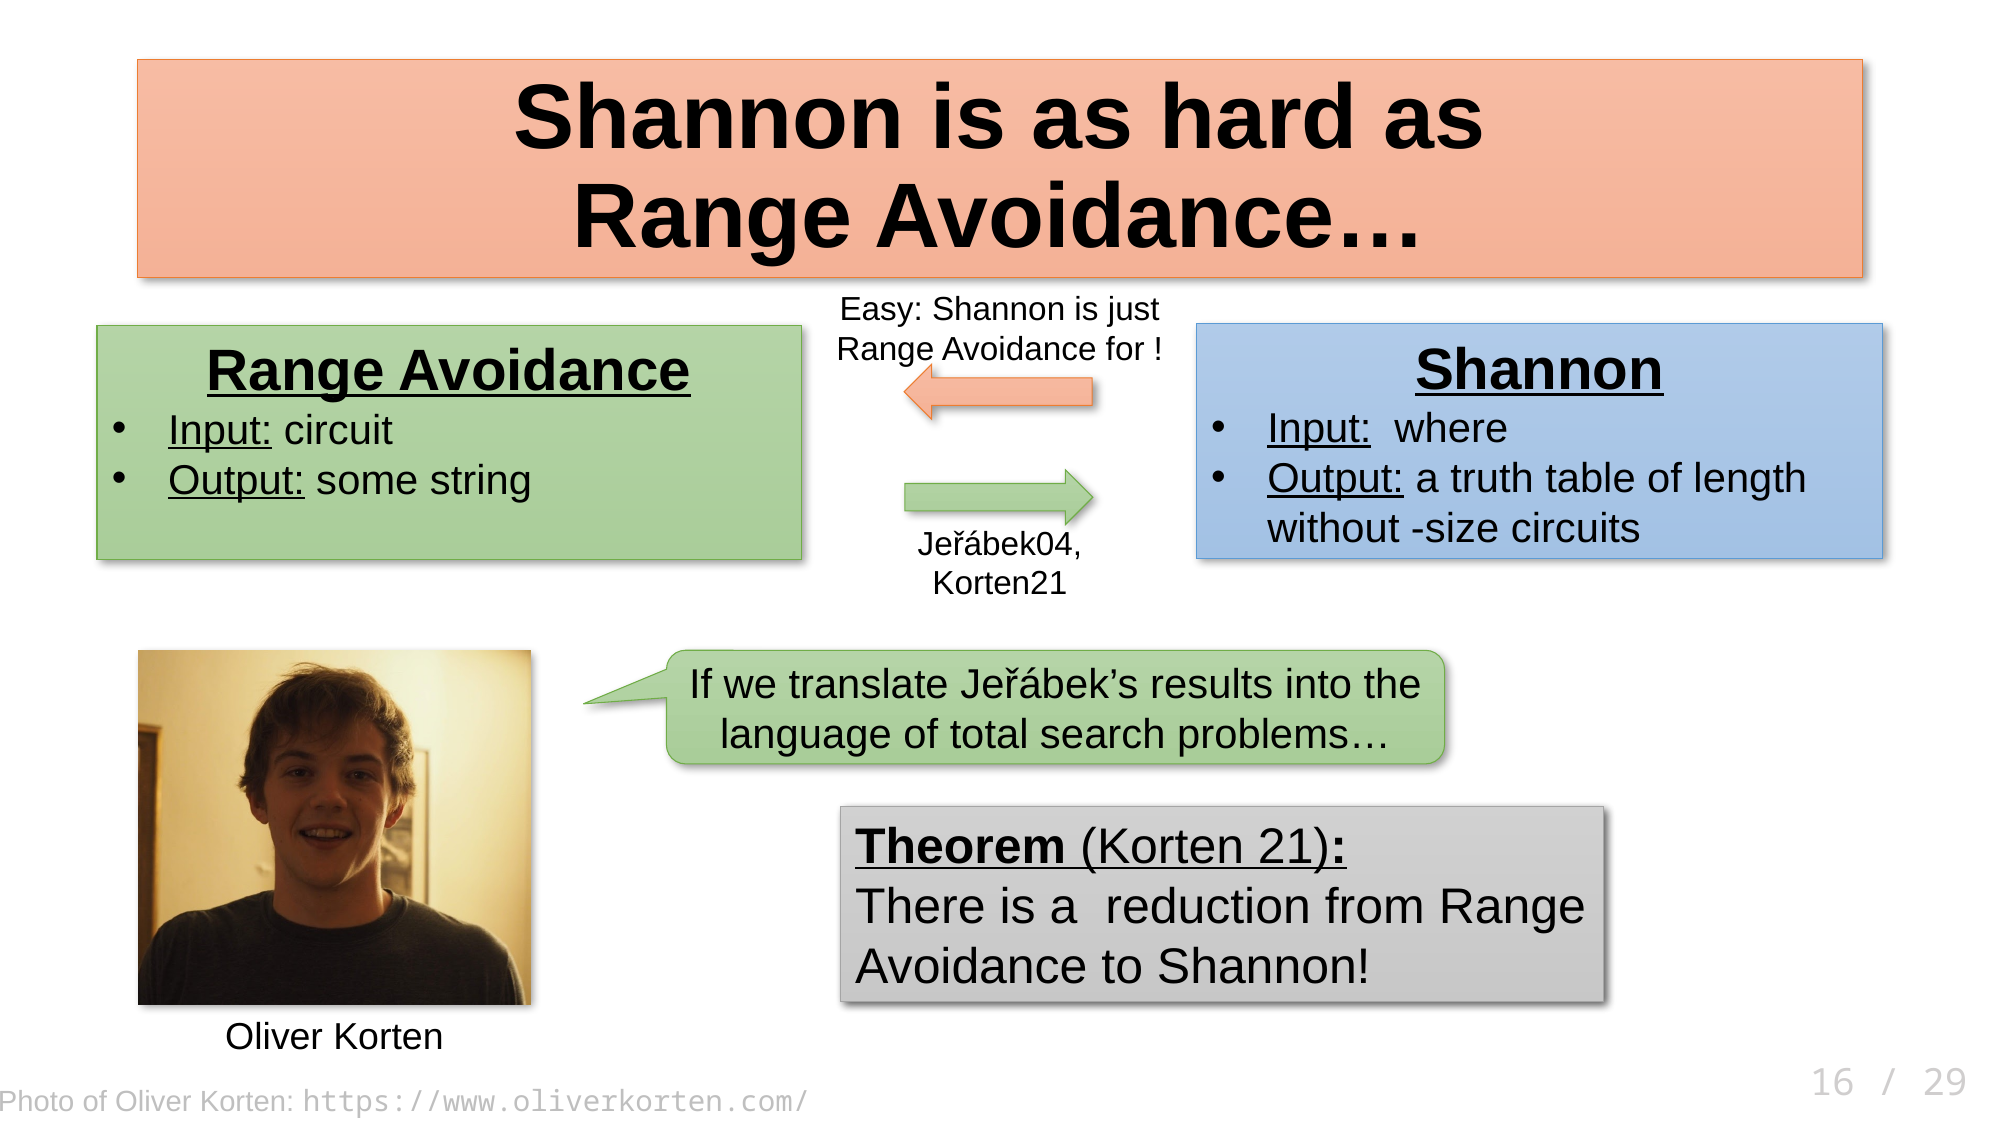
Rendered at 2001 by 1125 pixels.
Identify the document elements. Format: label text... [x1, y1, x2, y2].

text_box 16 / 29 [1794, 1050, 2000, 1110]
title Shannon is as hard as Range Avoidance… [137, 59, 1863, 278]
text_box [138, 650, 531, 1065]
text_box Photo of Oliver Korten: https://www.oliverkorten.com/ [0, 1074, 826, 1125]
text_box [892, 469, 1108, 611]
text_box If we translate Jeřábek’s results into the language of total search problems… [583, 649, 1446, 765]
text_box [801, 280, 1199, 420]
